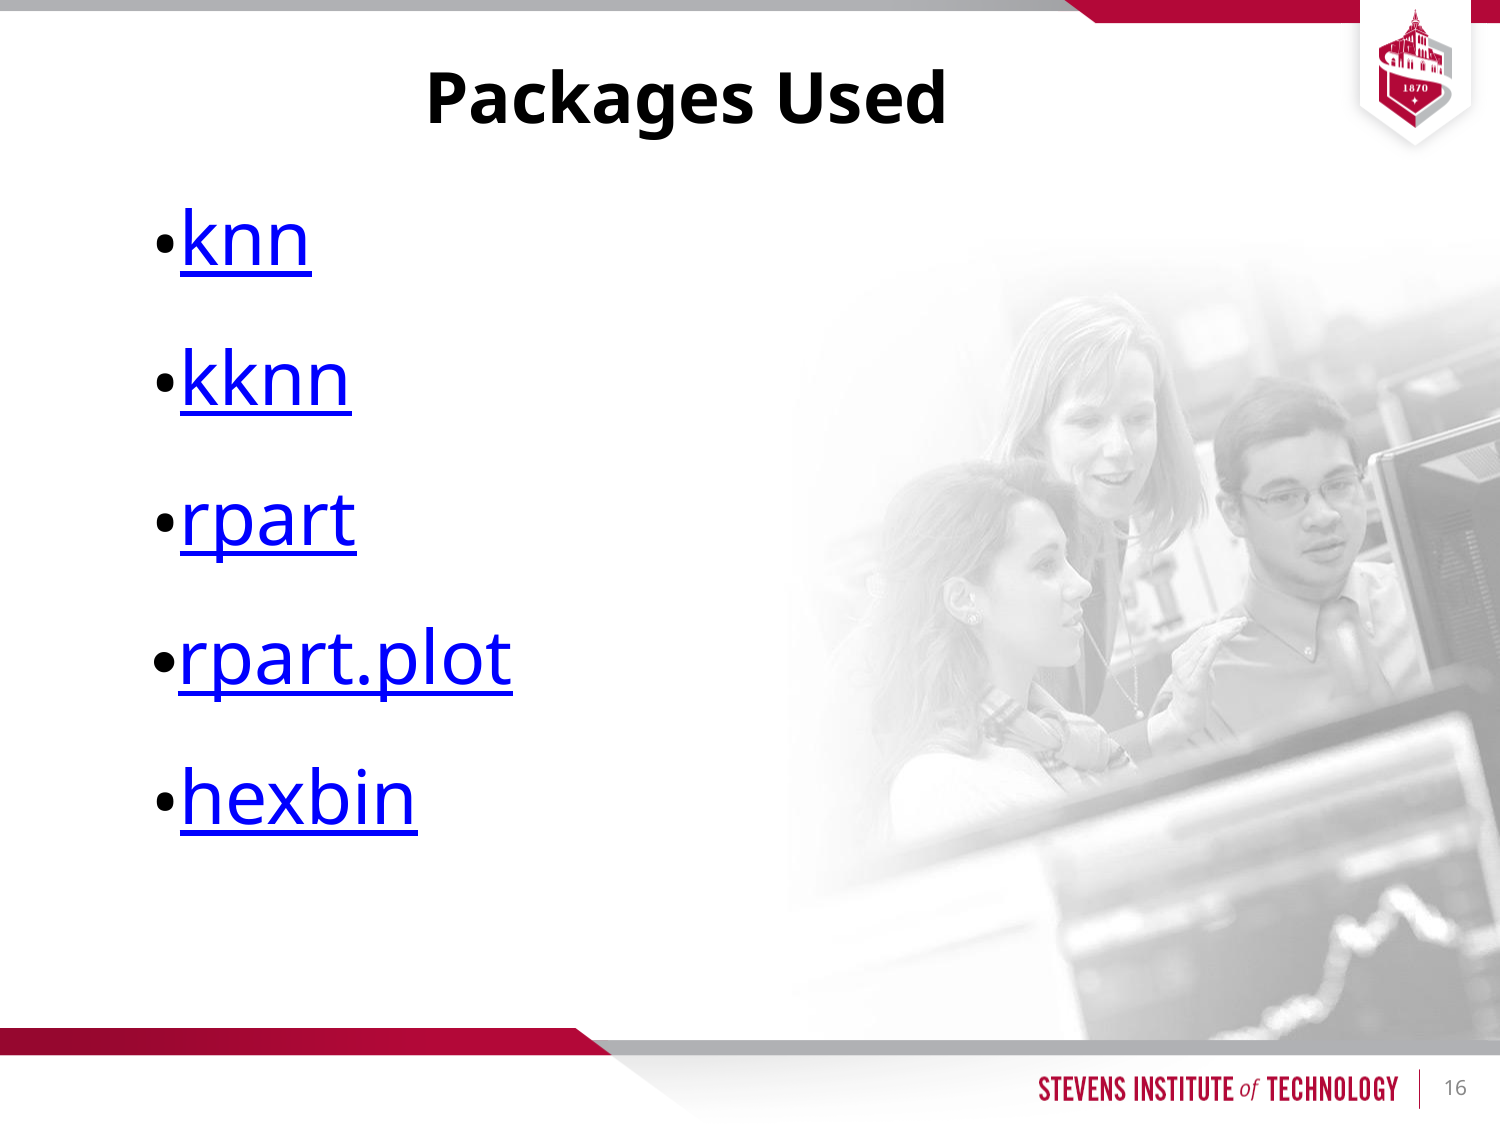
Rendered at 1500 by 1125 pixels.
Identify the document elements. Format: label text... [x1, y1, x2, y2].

title Packages Used [37, 45, 1338, 233]
picture [0, 0, 1500, 1125]
slide_number 16 [1428, 1071, 1490, 1108]
list knn kknn rpart rpart.plot hexbin [128, 183, 1354, 915]
